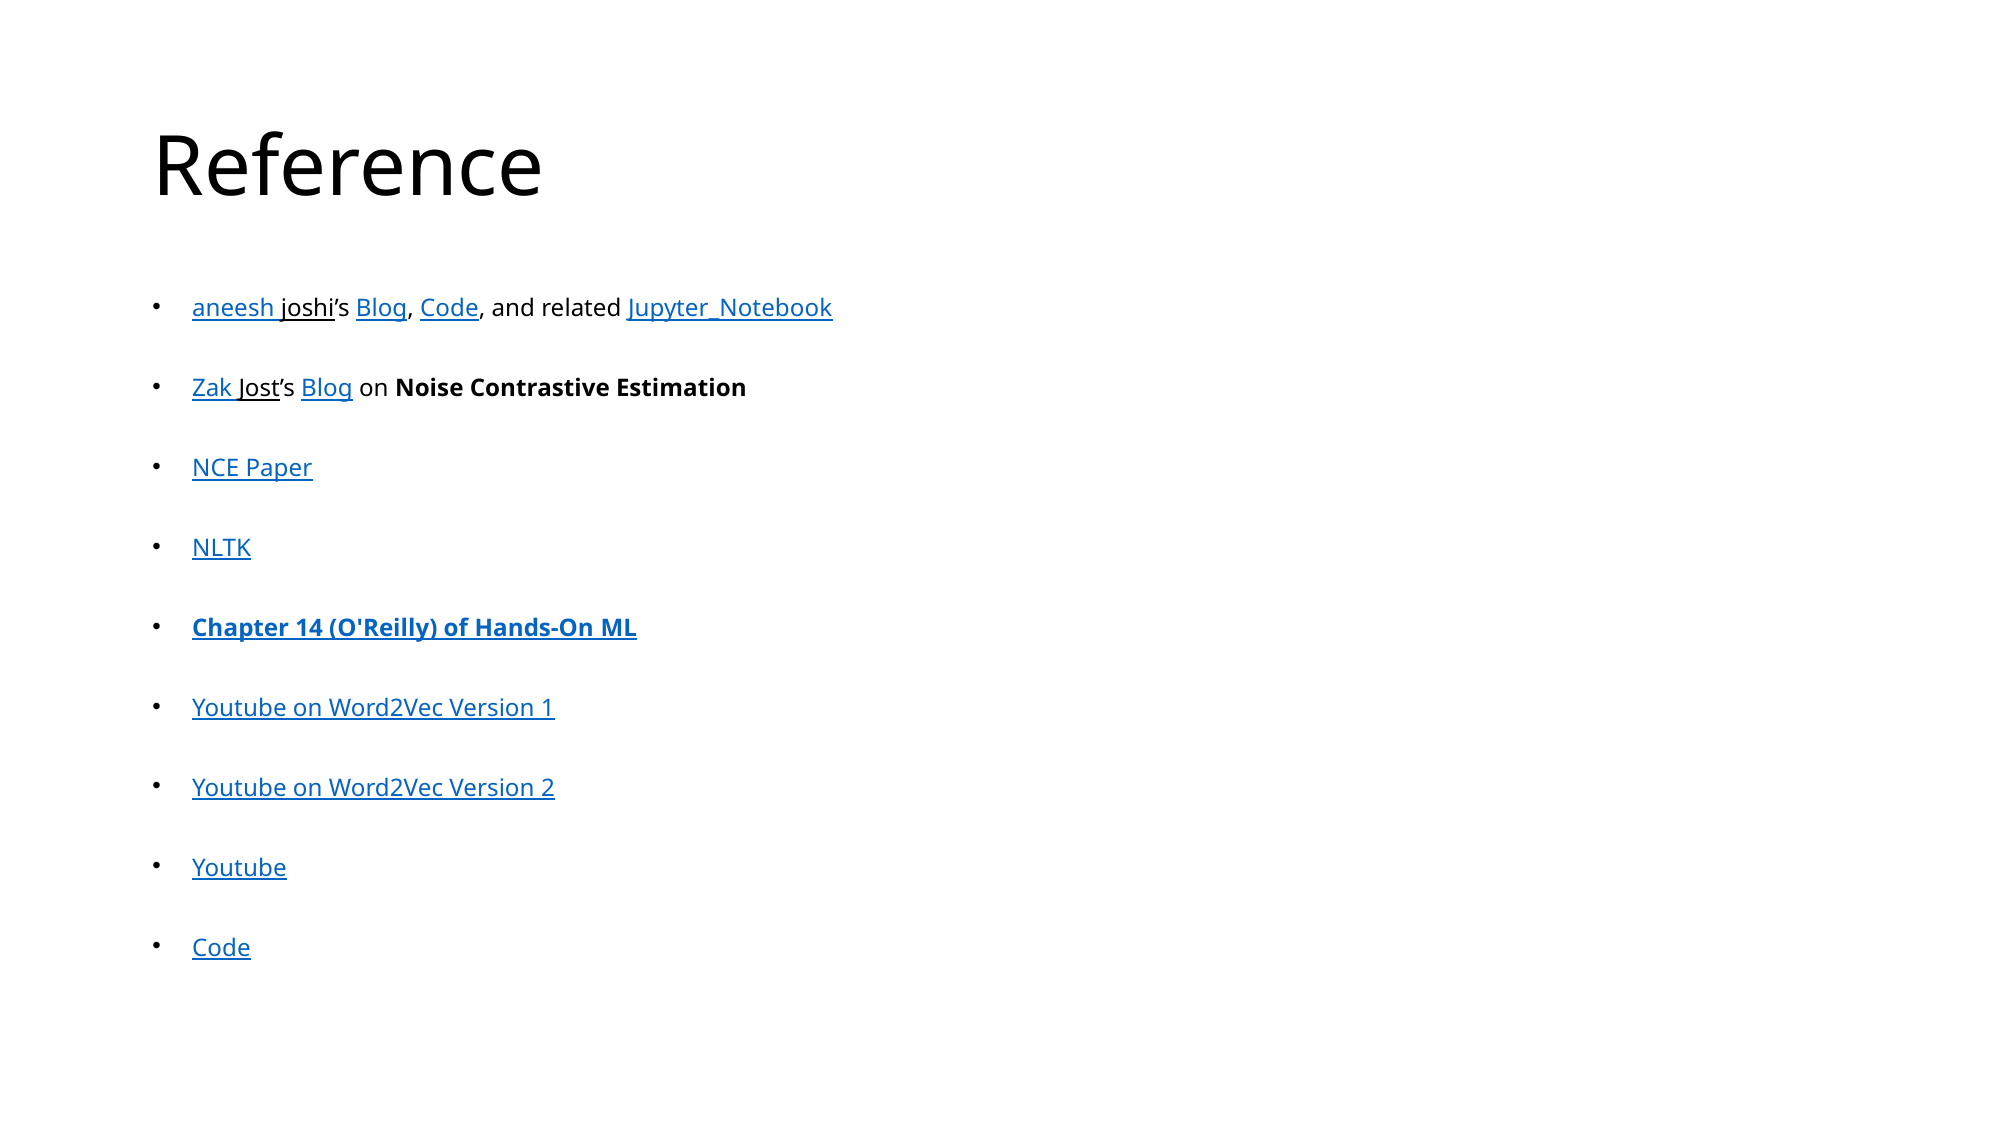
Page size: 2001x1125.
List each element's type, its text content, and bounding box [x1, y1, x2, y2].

list aneesh joshi’s Blog, Code, and related Jupyter_Notebook Zak Jost’s Blog on Noise Contrastive Estimation NCE Paper NLTK Chapter 14 (O'Reilly) of Hands-On ML Youtube on Word2Vec Version 1 Youtube on Word2Vec Version 2 Youtube Code [137, 244, 1863, 980]
title Reference [137, 59, 1863, 244]
